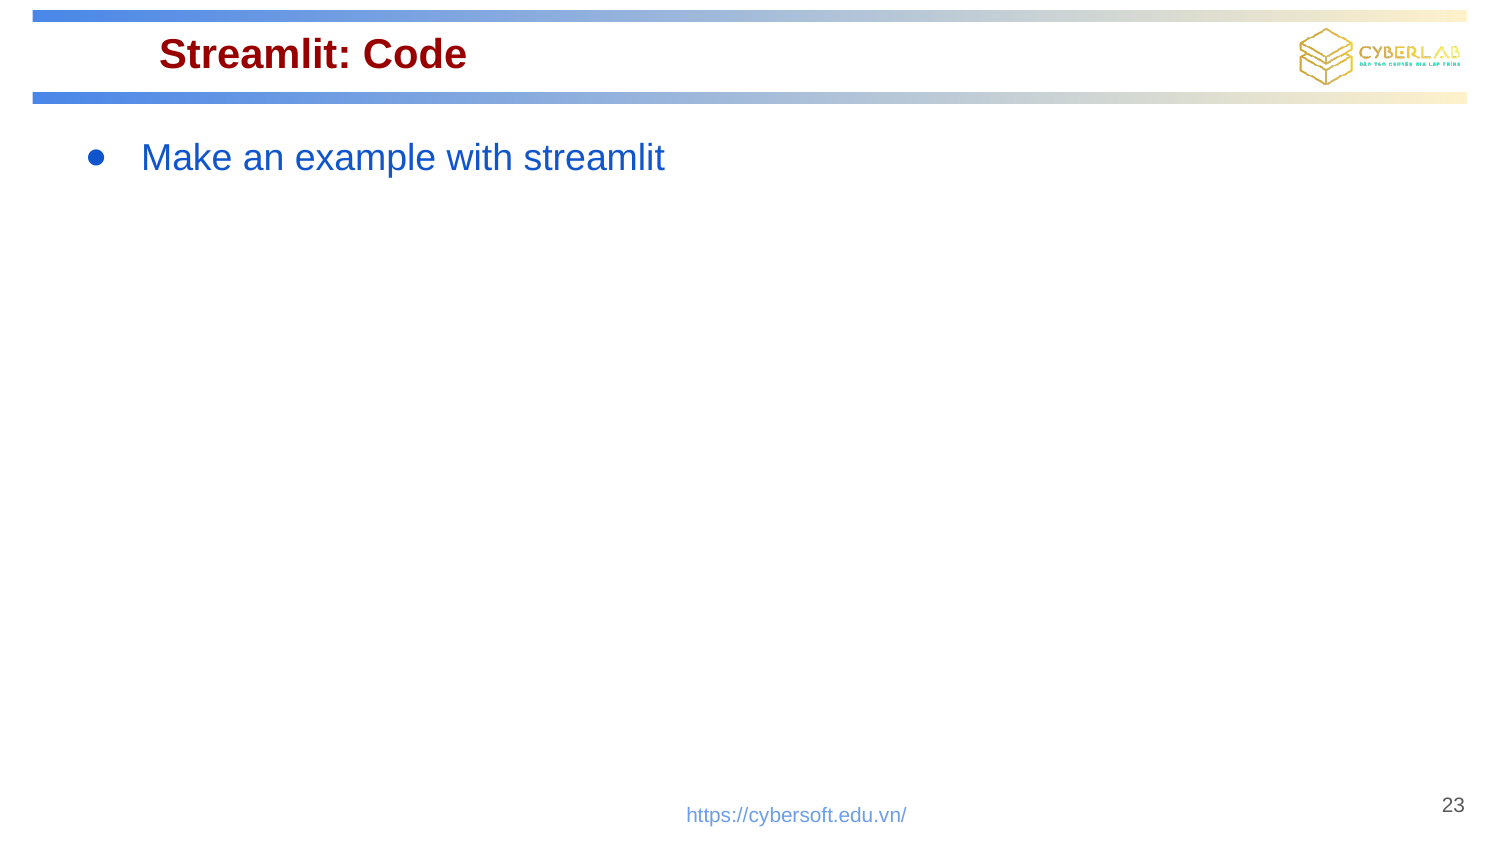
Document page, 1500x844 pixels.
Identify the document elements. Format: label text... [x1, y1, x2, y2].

list Make an example with streamlit [51, 111, 1449, 762]
title Streamlit: Code [144, 12, 1449, 93]
picture [1449, 28, 1468, 85]
slide_number 23 [1389, 782, 1480, 830]
